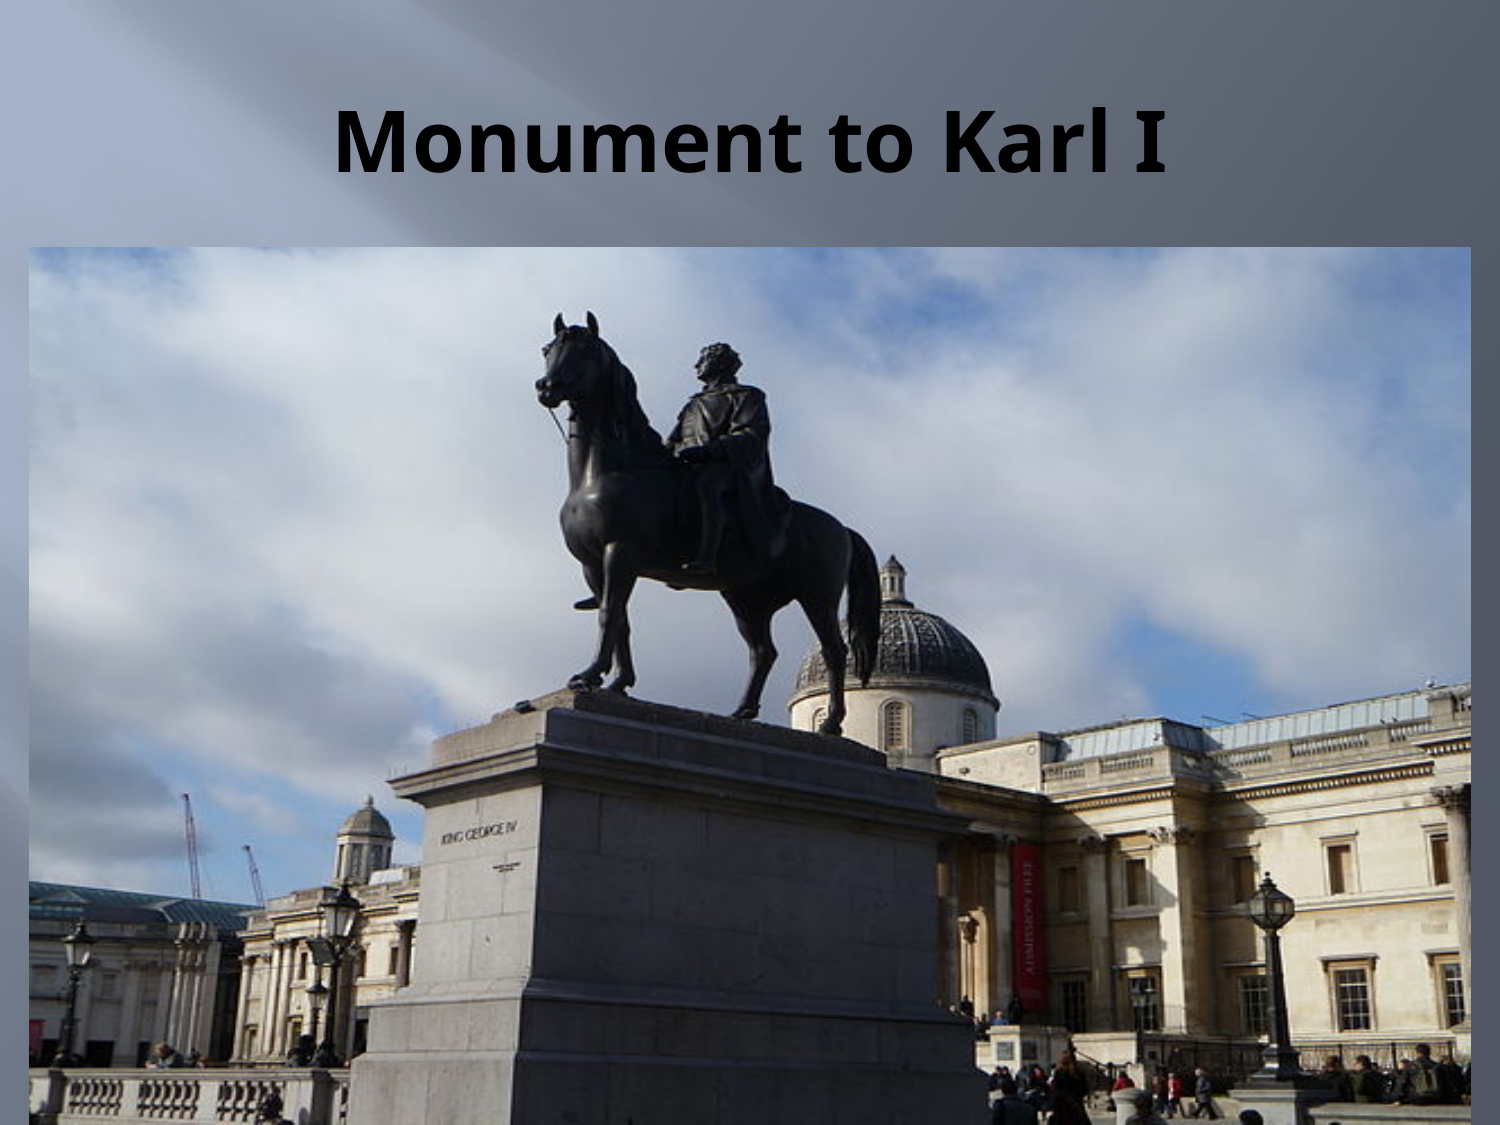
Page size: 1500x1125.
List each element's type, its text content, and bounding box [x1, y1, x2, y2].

picture [29, 247, 1471, 1125]
title Monument to Karl I [75, 45, 1425, 233]
